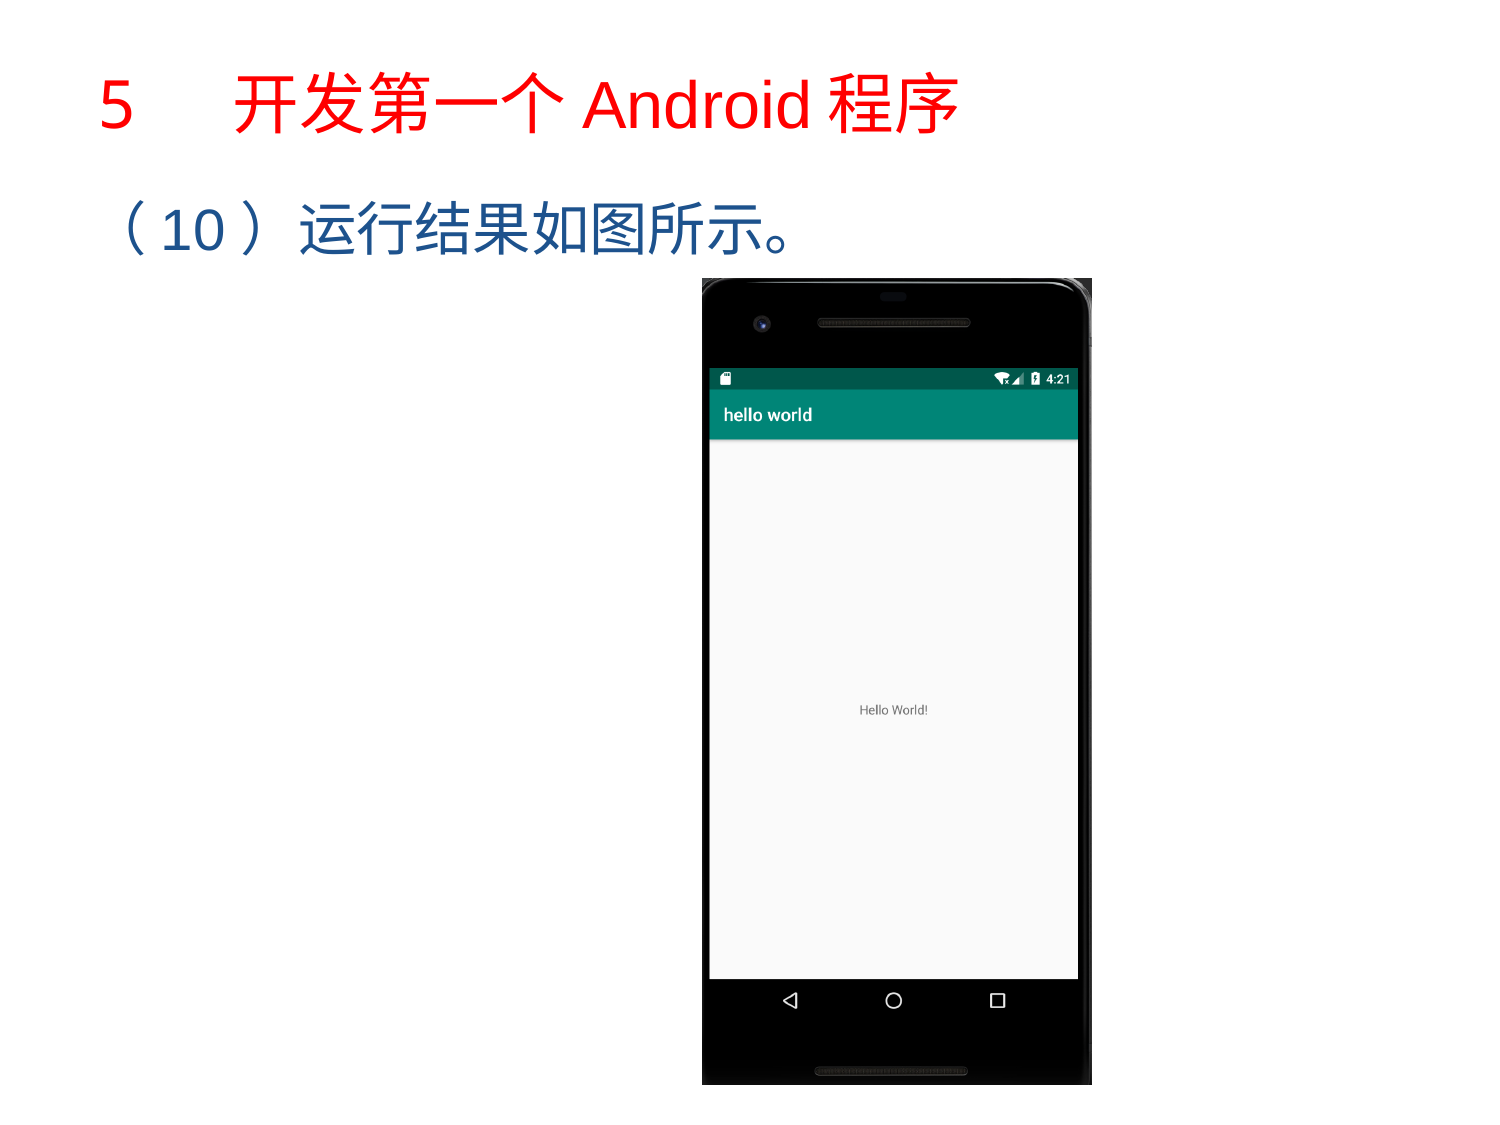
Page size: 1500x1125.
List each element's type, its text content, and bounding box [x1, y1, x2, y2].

list （10）运行结果如图所示。 [73, 184, 1499, 426]
picture [702, 278, 1092, 1086]
text_box 5 开发第一个Android程序 [82, 54, 977, 150]
